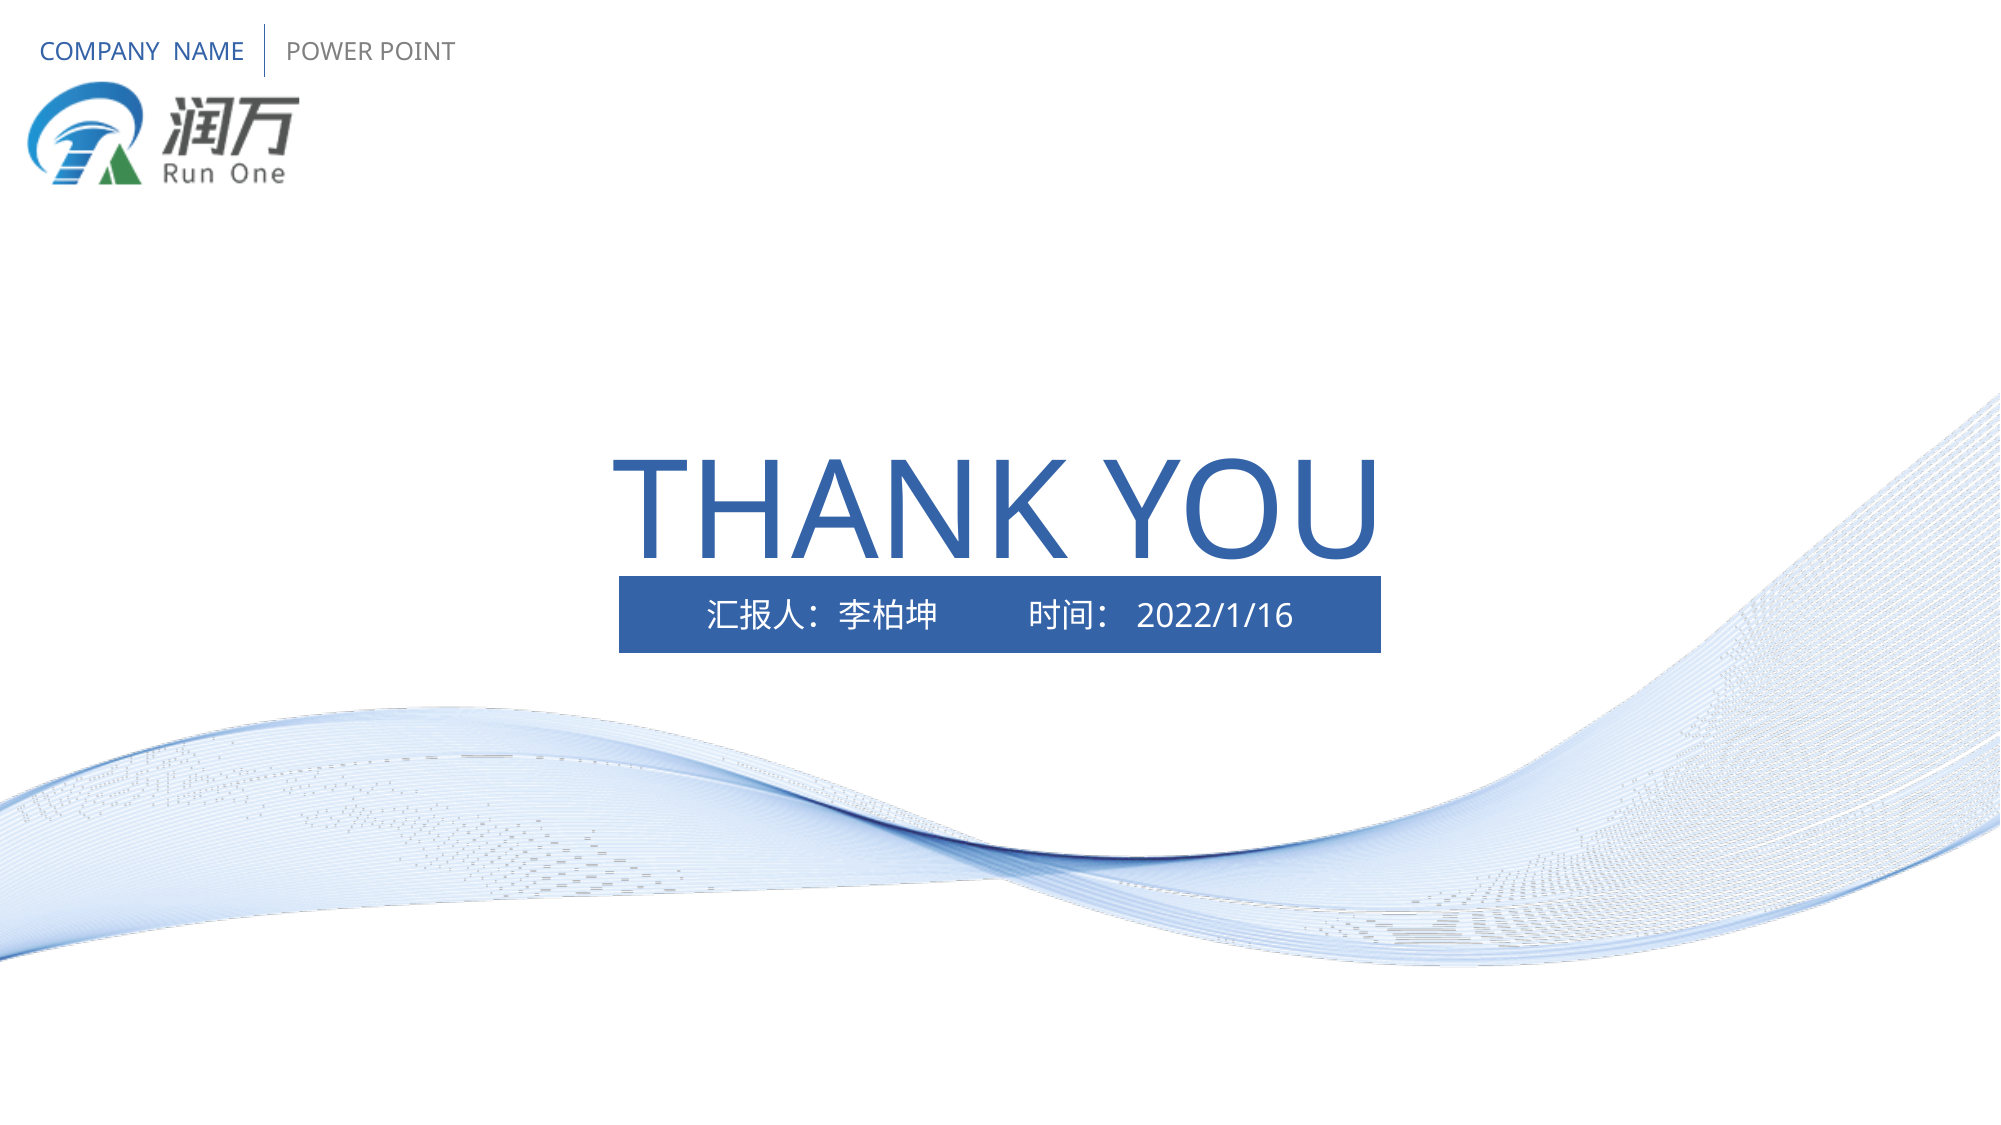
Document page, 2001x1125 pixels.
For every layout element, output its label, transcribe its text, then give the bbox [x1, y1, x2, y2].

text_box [618, 576, 1381, 653]
text_box THANK YOU [522, 330, 1478, 594]
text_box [19, 24, 474, 77]
picture [19, 44, 309, 236]
picture [0, 334, 2000, 1029]
